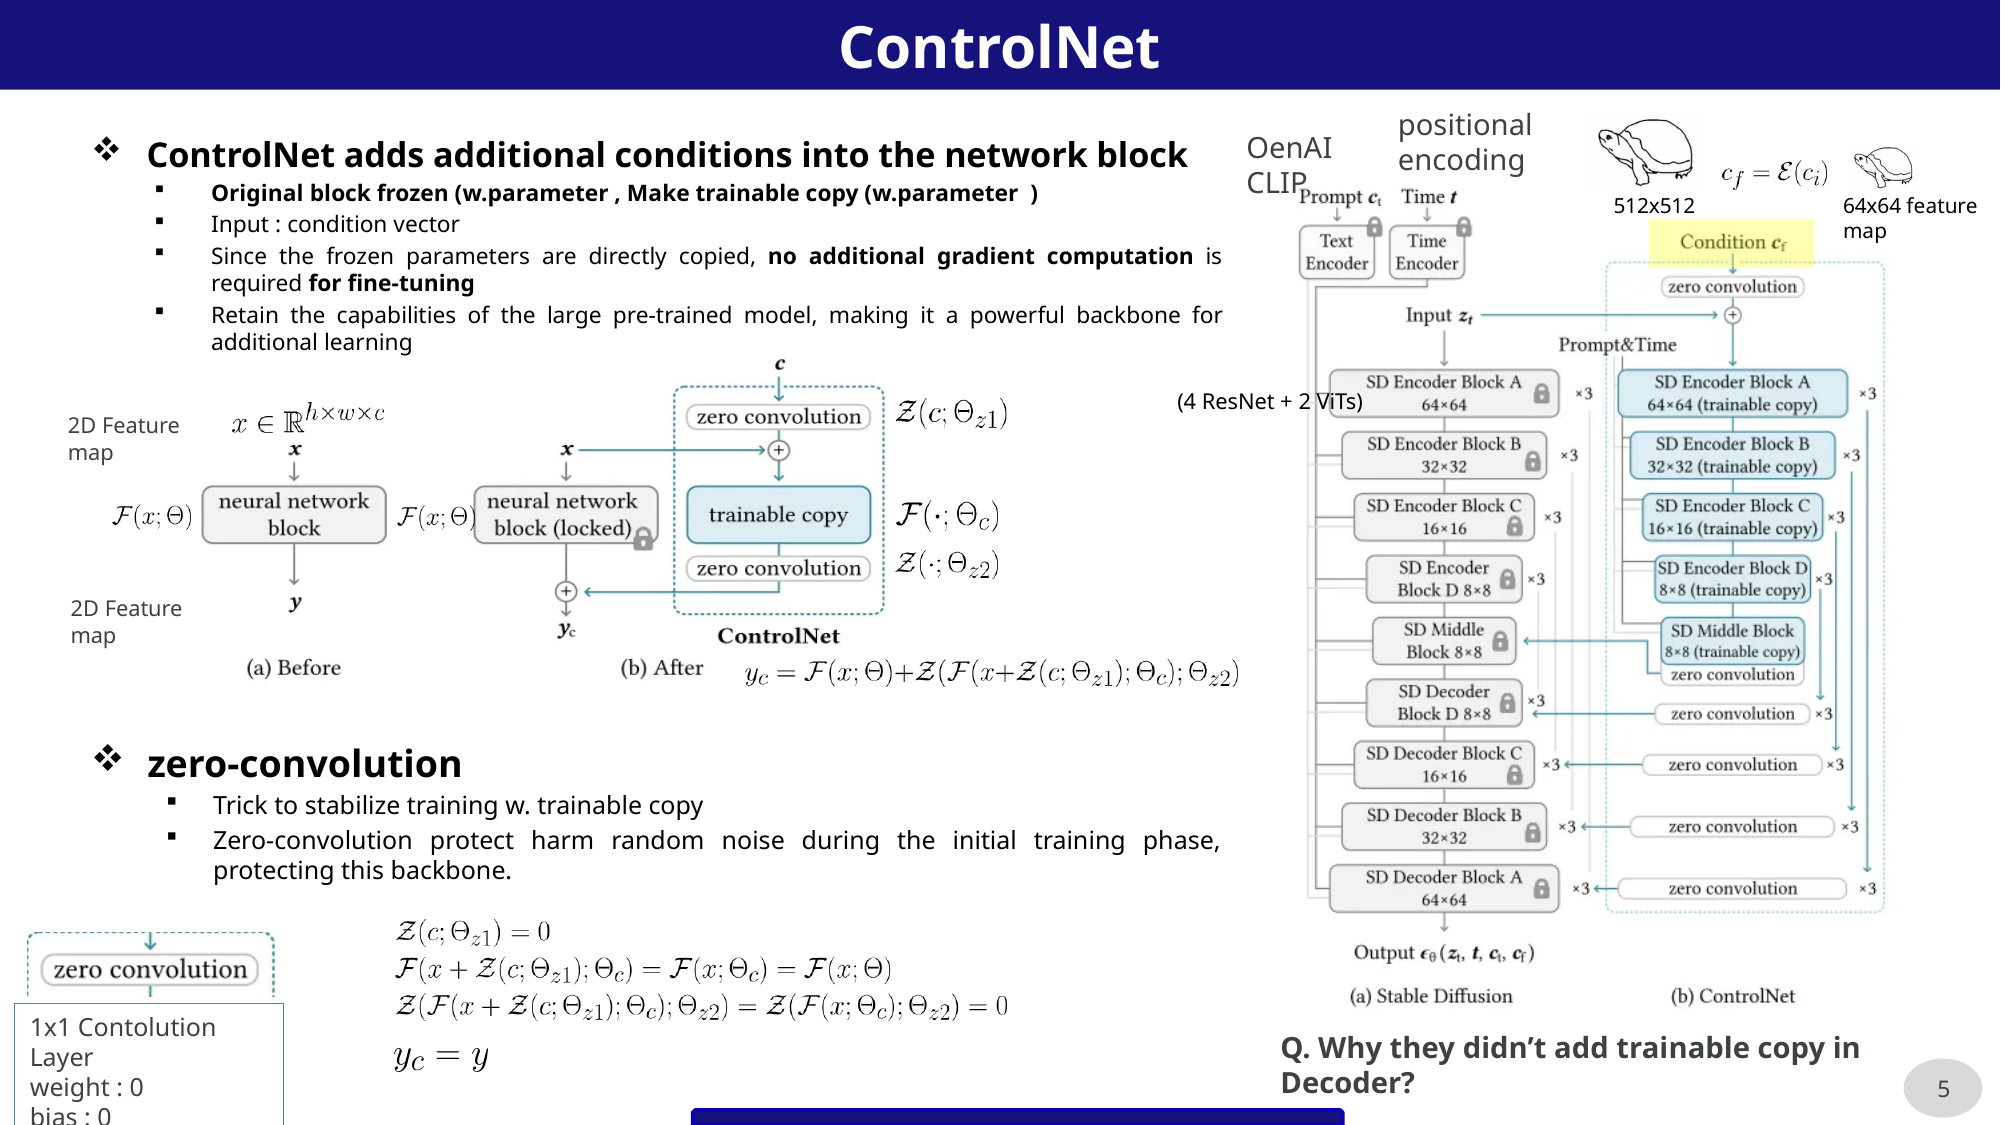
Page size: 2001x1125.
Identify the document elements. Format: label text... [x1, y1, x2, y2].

text_box 64x64 feature map [1908, 184, 2000, 250]
text_box OenAI CLIP [1231, 121, 1383, 207]
text_box Q. Why they didn’t add trainable copy in Decoder? [1265, 1022, 1928, 1107]
picture [395, 919, 1007, 1021]
text_box 2D Feature map [55, 587, 173, 655]
text_box 1x1 Contolution Layer weight : 0 bias : 0 [13, 1002, 285, 1125]
text_box (4 ResNet + 2 ViTs) [1162, 380, 1285, 422]
text_box zero-convolution Trick to stabilize training w. trainable copy Zero-convolution protect harm random noise during the initial training phase, protecting this backbone. [76, 732, 1238, 912]
picture [1290, 114, 1918, 1016]
picture [112, 352, 1238, 688]
text_box positional encoding [1383, 98, 1550, 176]
picture [394, 1048, 488, 1072]
picture [26, 932, 278, 997]
text_box 2D Feature map [53, 404, 173, 472]
list ControlNet [66, 0, 1934, 90]
